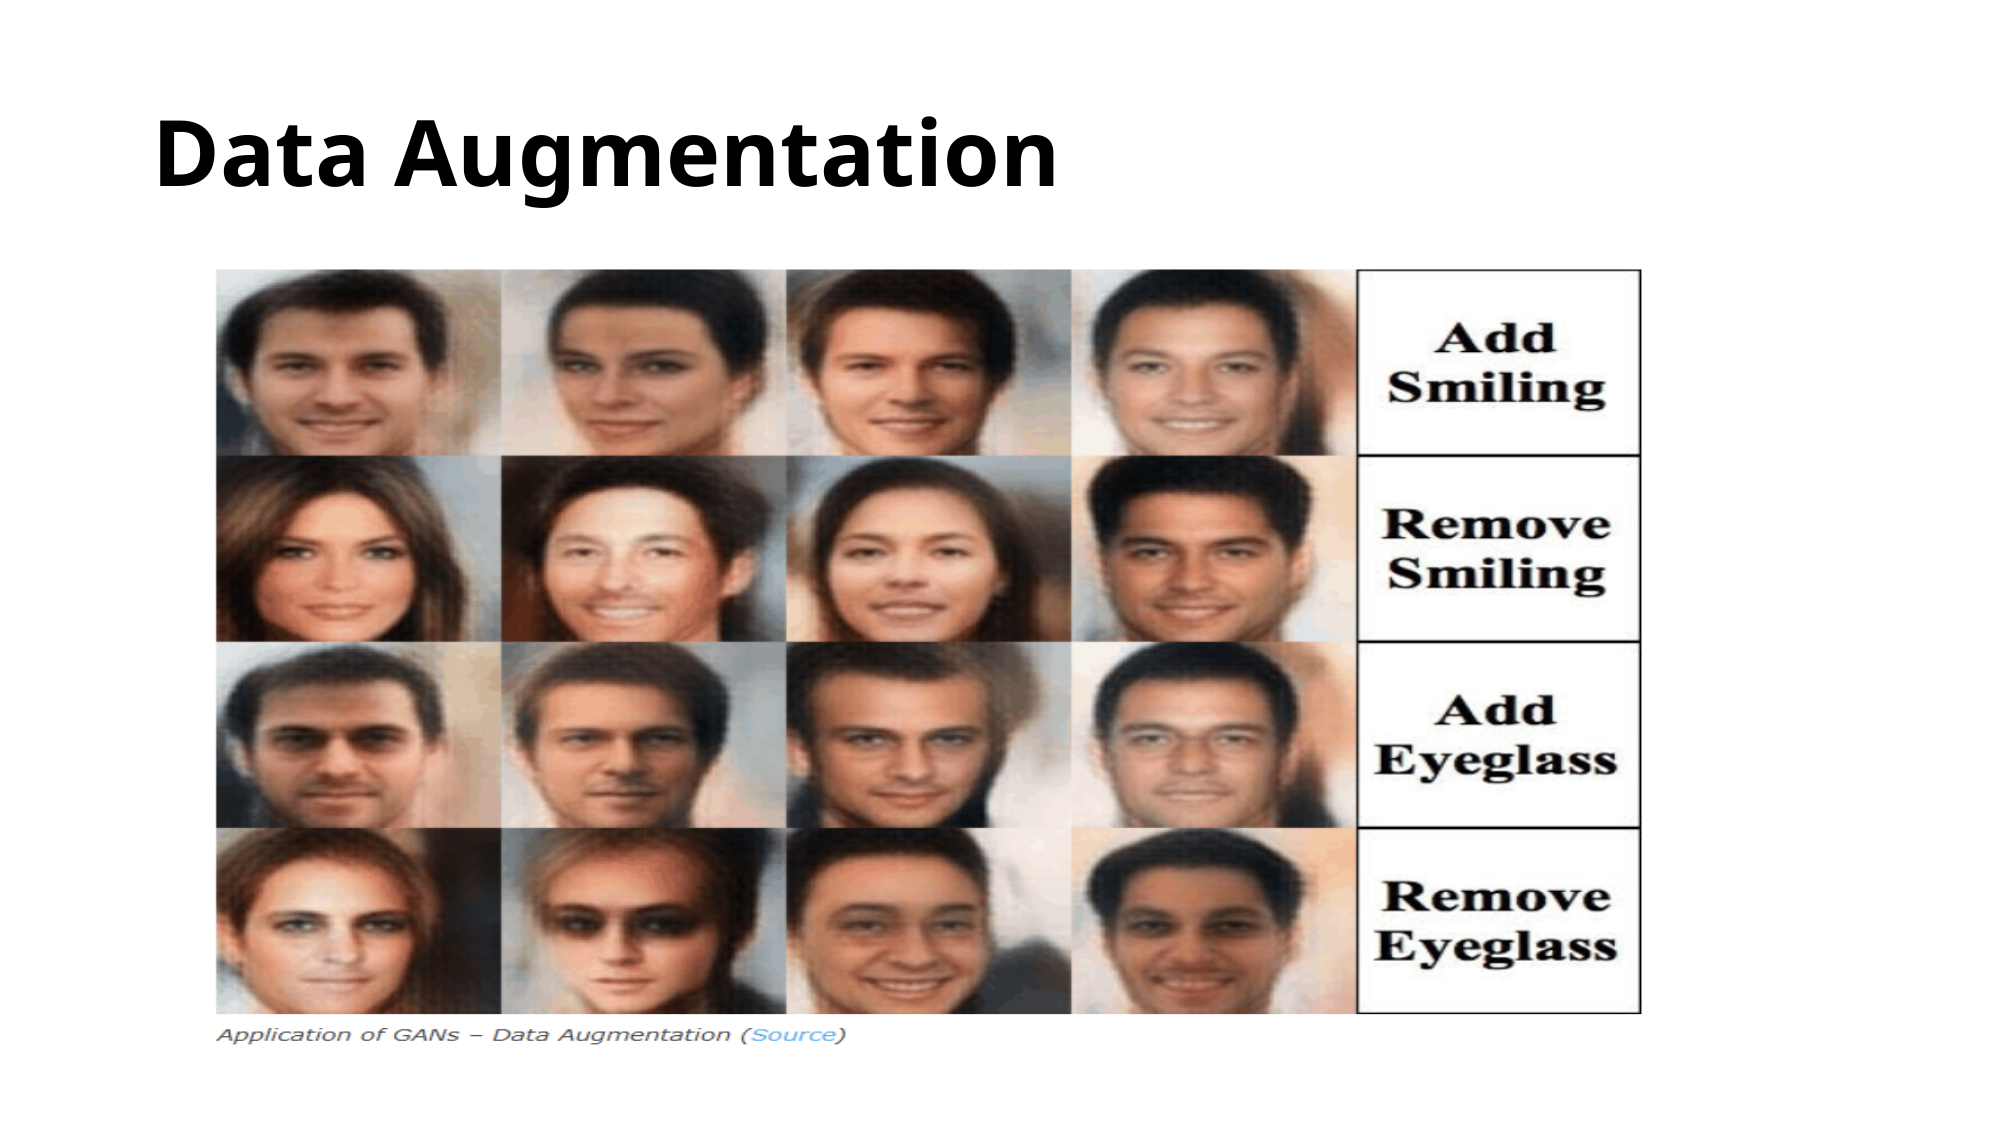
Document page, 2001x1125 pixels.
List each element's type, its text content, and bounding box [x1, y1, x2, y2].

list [156, 230, 1738, 1070]
title Data Augmentation [137, 59, 1863, 254]
